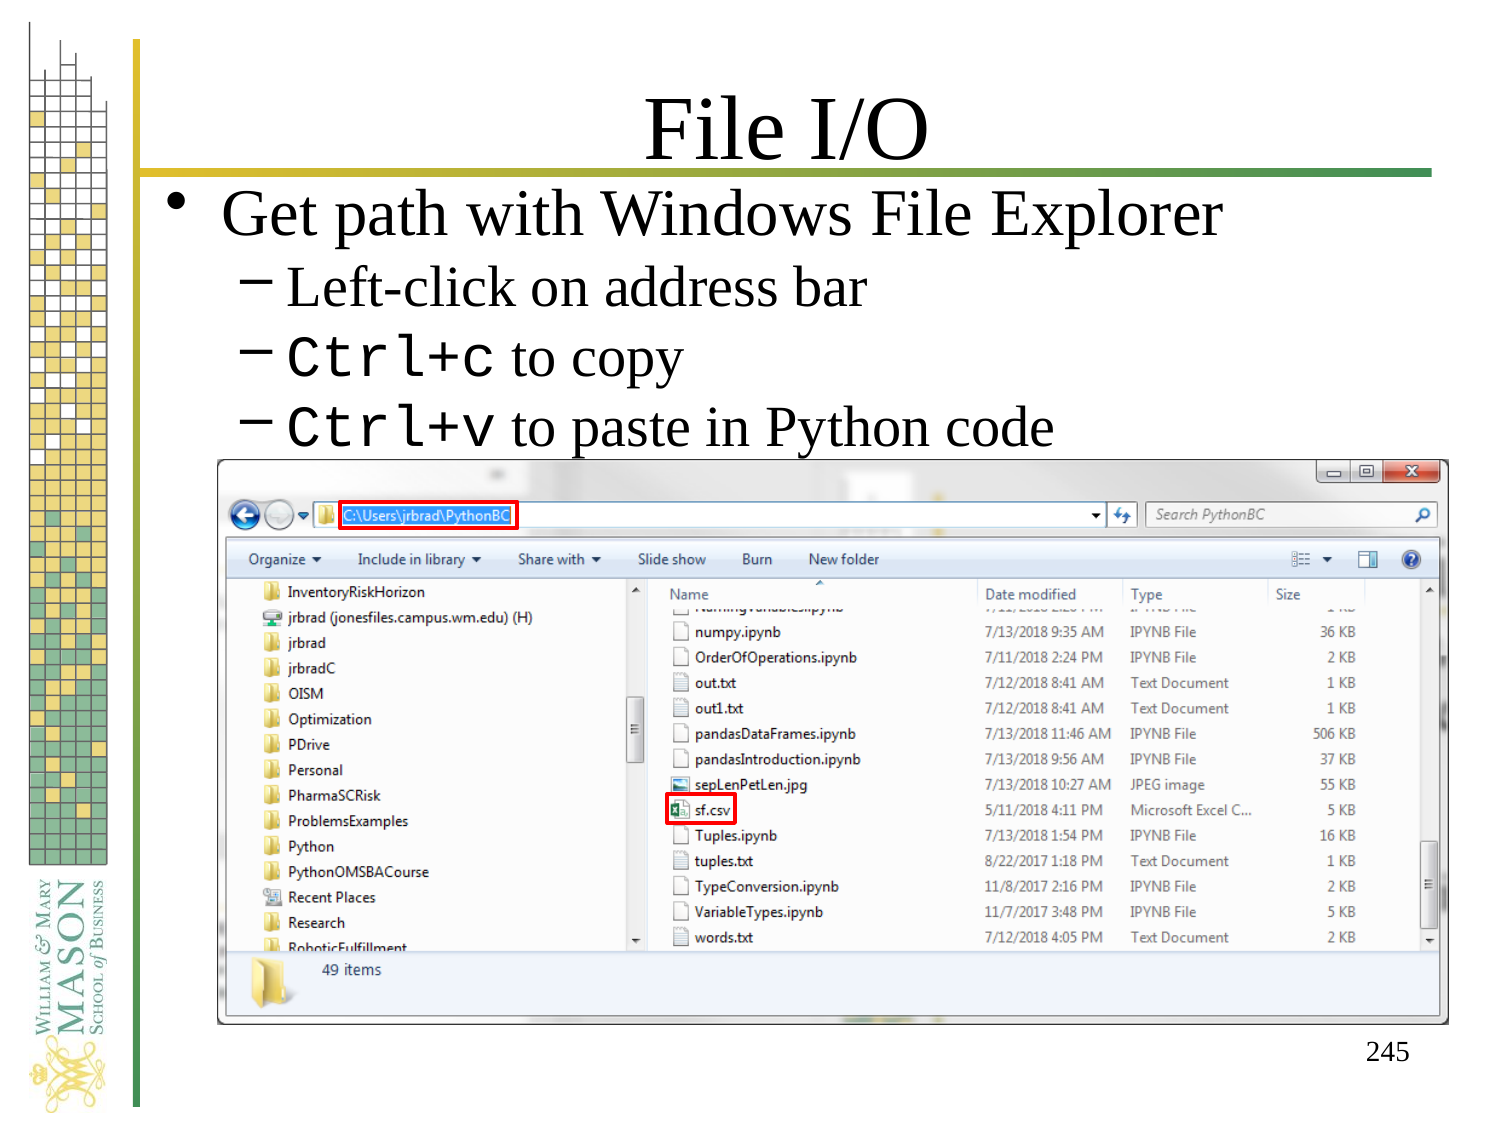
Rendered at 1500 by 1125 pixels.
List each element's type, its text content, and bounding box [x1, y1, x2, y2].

list Get path with Windows File Explorer Left-click on address bar Ctrl+c to copy Ctrl+v to paste in Python code [150, 161, 1425, 980]
picture [217, 459, 1450, 1025]
table_cell Greater than [29, 879, 107, 1113]
slide_number 245 [1048, 1033, 1426, 1103]
title File I/O [150, 45, 1425, 161]
